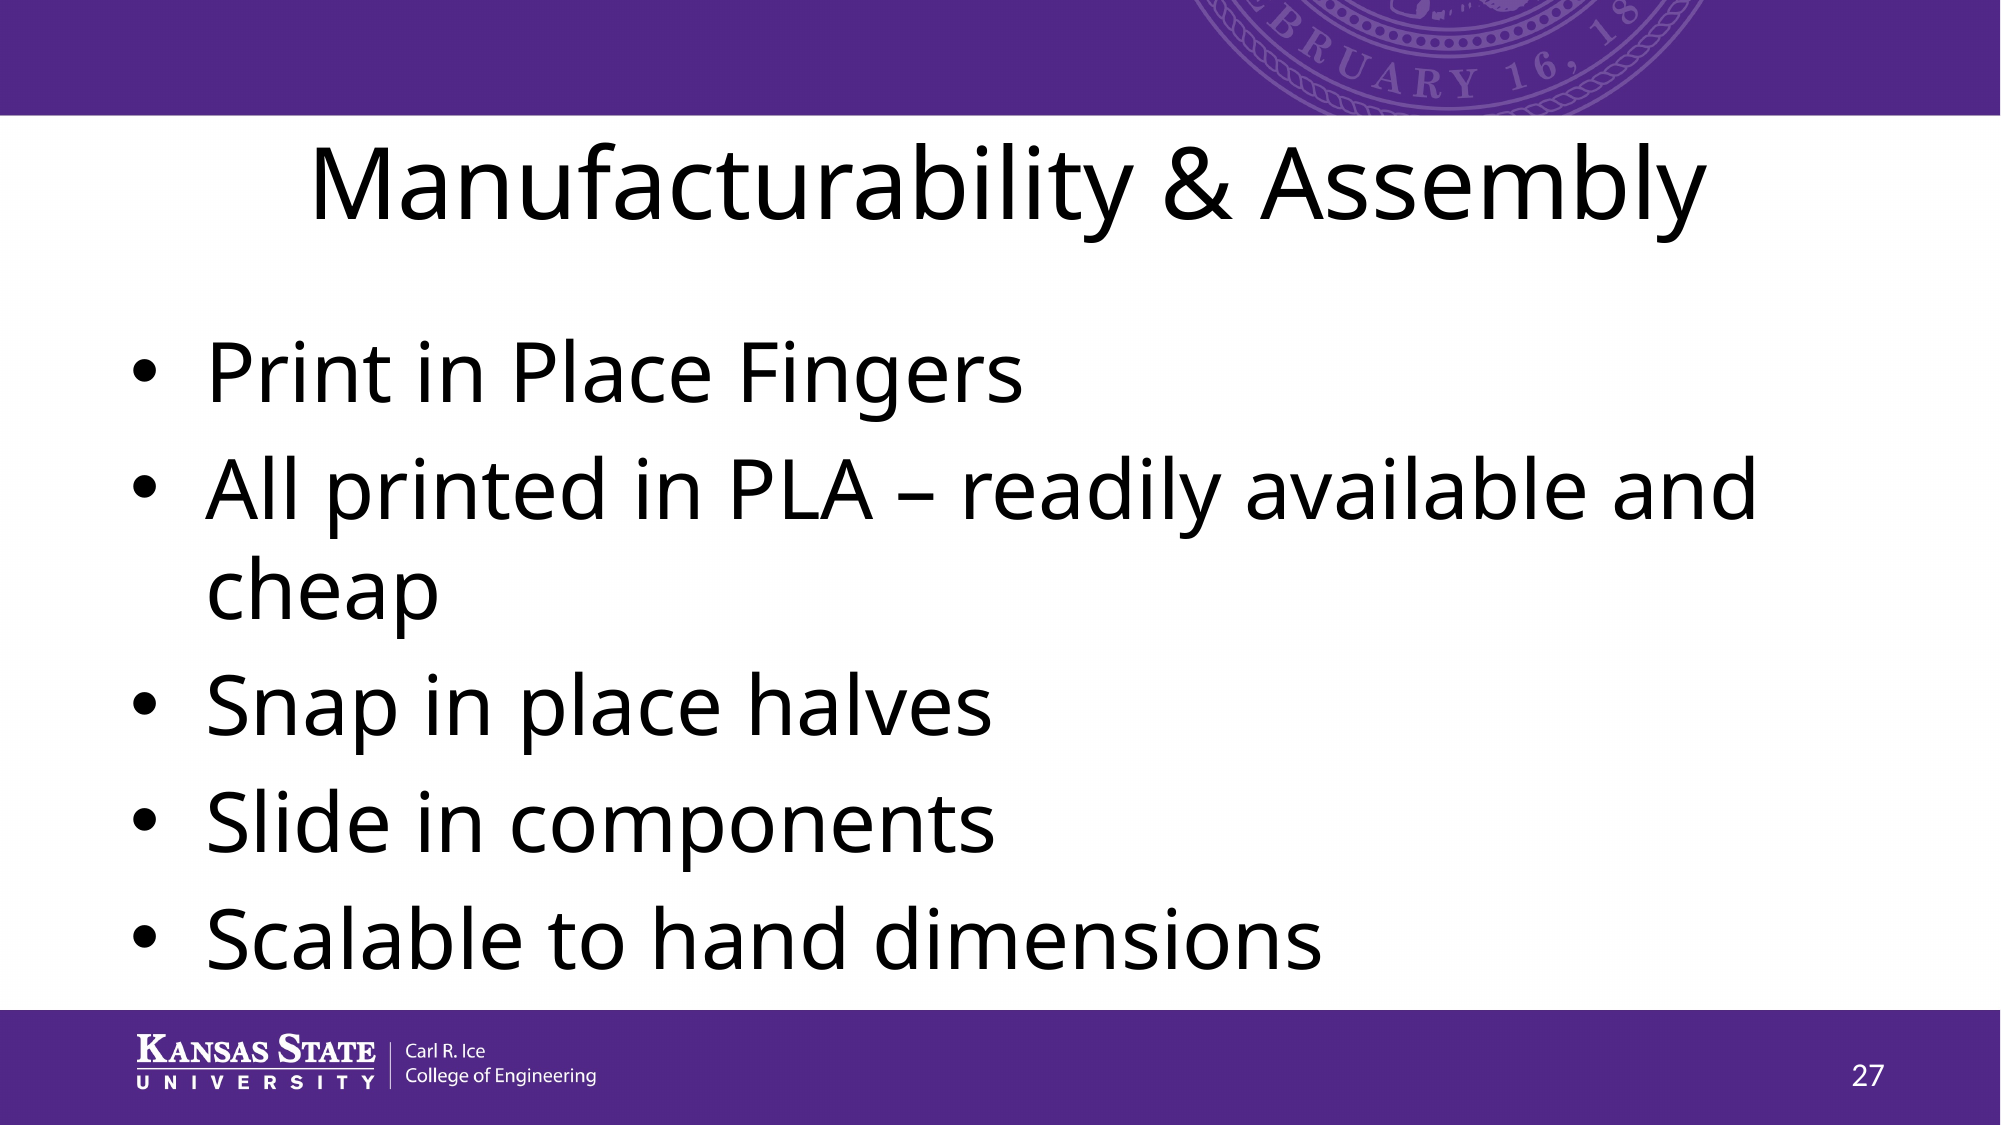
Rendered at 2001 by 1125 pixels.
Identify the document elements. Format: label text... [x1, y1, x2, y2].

title Manufacturability & Assembly [115, 127, 1900, 233]
picture [0, 0, 2001, 1125]
slide_number 27 [1433, 1042, 1900, 1103]
list Print in Place Fingers All printed in PLA – readily available and cheap Snap in place halves Slide in components Scalable to hand dimensions [115, 311, 1900, 969]
